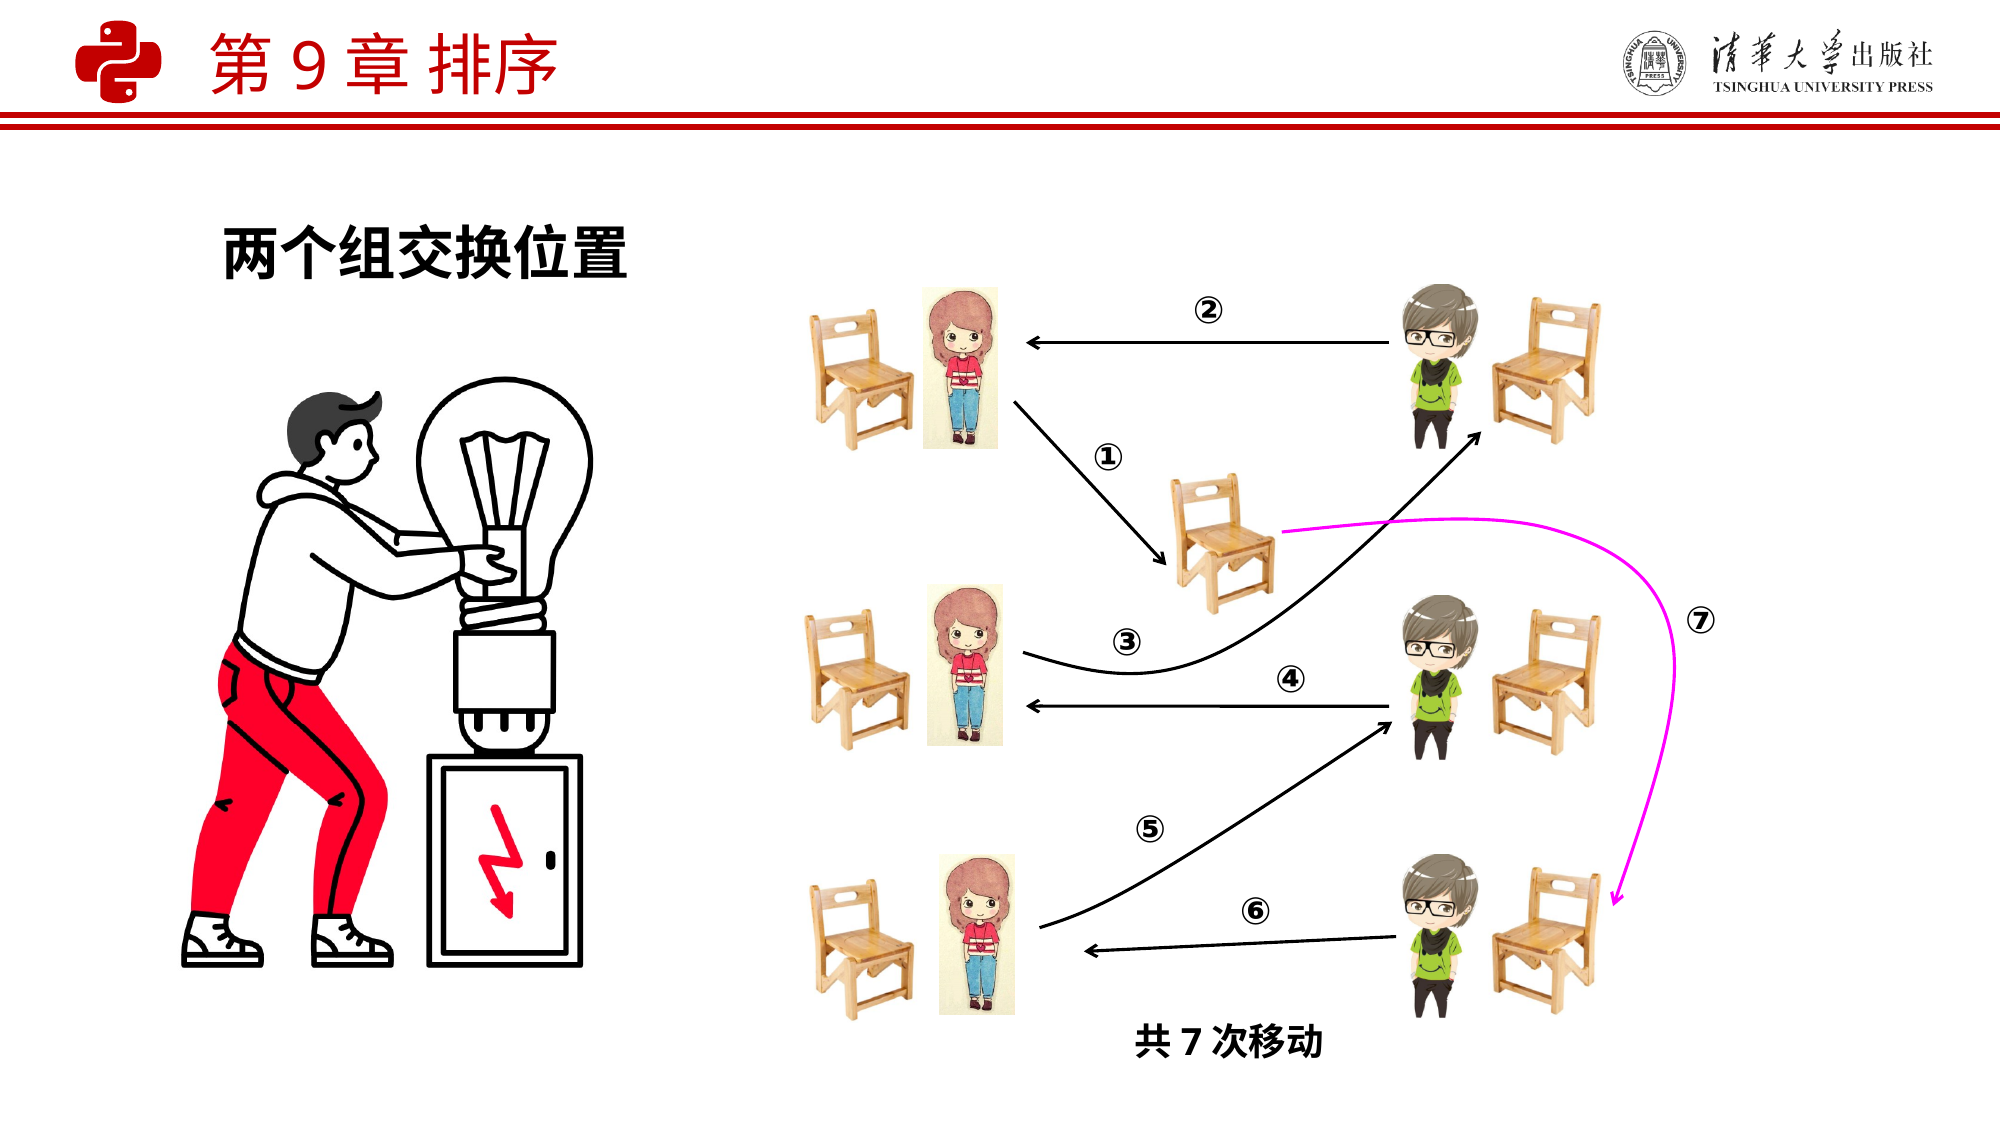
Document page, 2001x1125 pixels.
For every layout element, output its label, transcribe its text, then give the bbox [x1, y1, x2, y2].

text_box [1025, 279, 1390, 343]
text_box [1025, 647, 1281, 708]
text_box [1039, 721, 1281, 928]
picture [1396, 907, 1479, 1020]
picture [805, 287, 998, 453]
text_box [1014, 401, 1167, 566]
picture [800, 607, 919, 753]
picture [1482, 295, 1605, 447]
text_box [1083, 879, 1431, 952]
picture [927, 584, 1003, 746]
text_box 共7次移动 [1119, 1010, 1354, 1071]
picture [805, 877, 923, 1023]
picture [1482, 907, 1605, 1017]
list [53, 296, 739, 1011]
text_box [1281, 510, 1741, 907]
text_box 两个组交换位置 [206, 216, 771, 294]
text_box 第9章 排序 [193, 15, 1037, 110]
picture [939, 854, 1015, 1015]
picture [1396, 284, 1479, 431]
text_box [1022, 431, 1482, 690]
